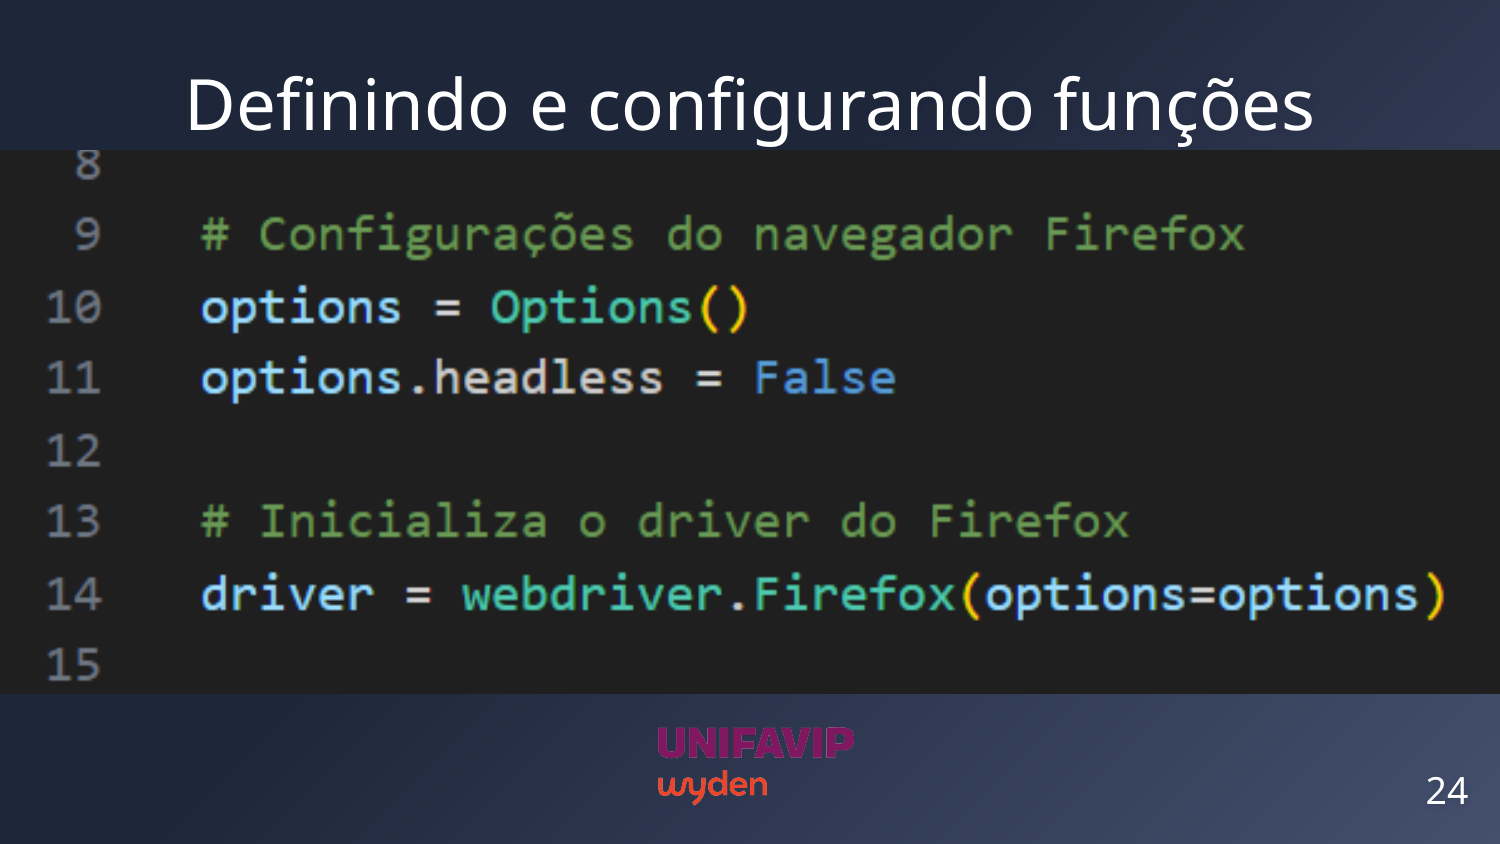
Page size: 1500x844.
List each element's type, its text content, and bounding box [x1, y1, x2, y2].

title Definindo e configurando funções [127, 25, 1374, 146]
slide_number 24 [1378, 761, 1469, 814]
picture [0, 150, 1500, 694]
picture [634, 713, 866, 812]
